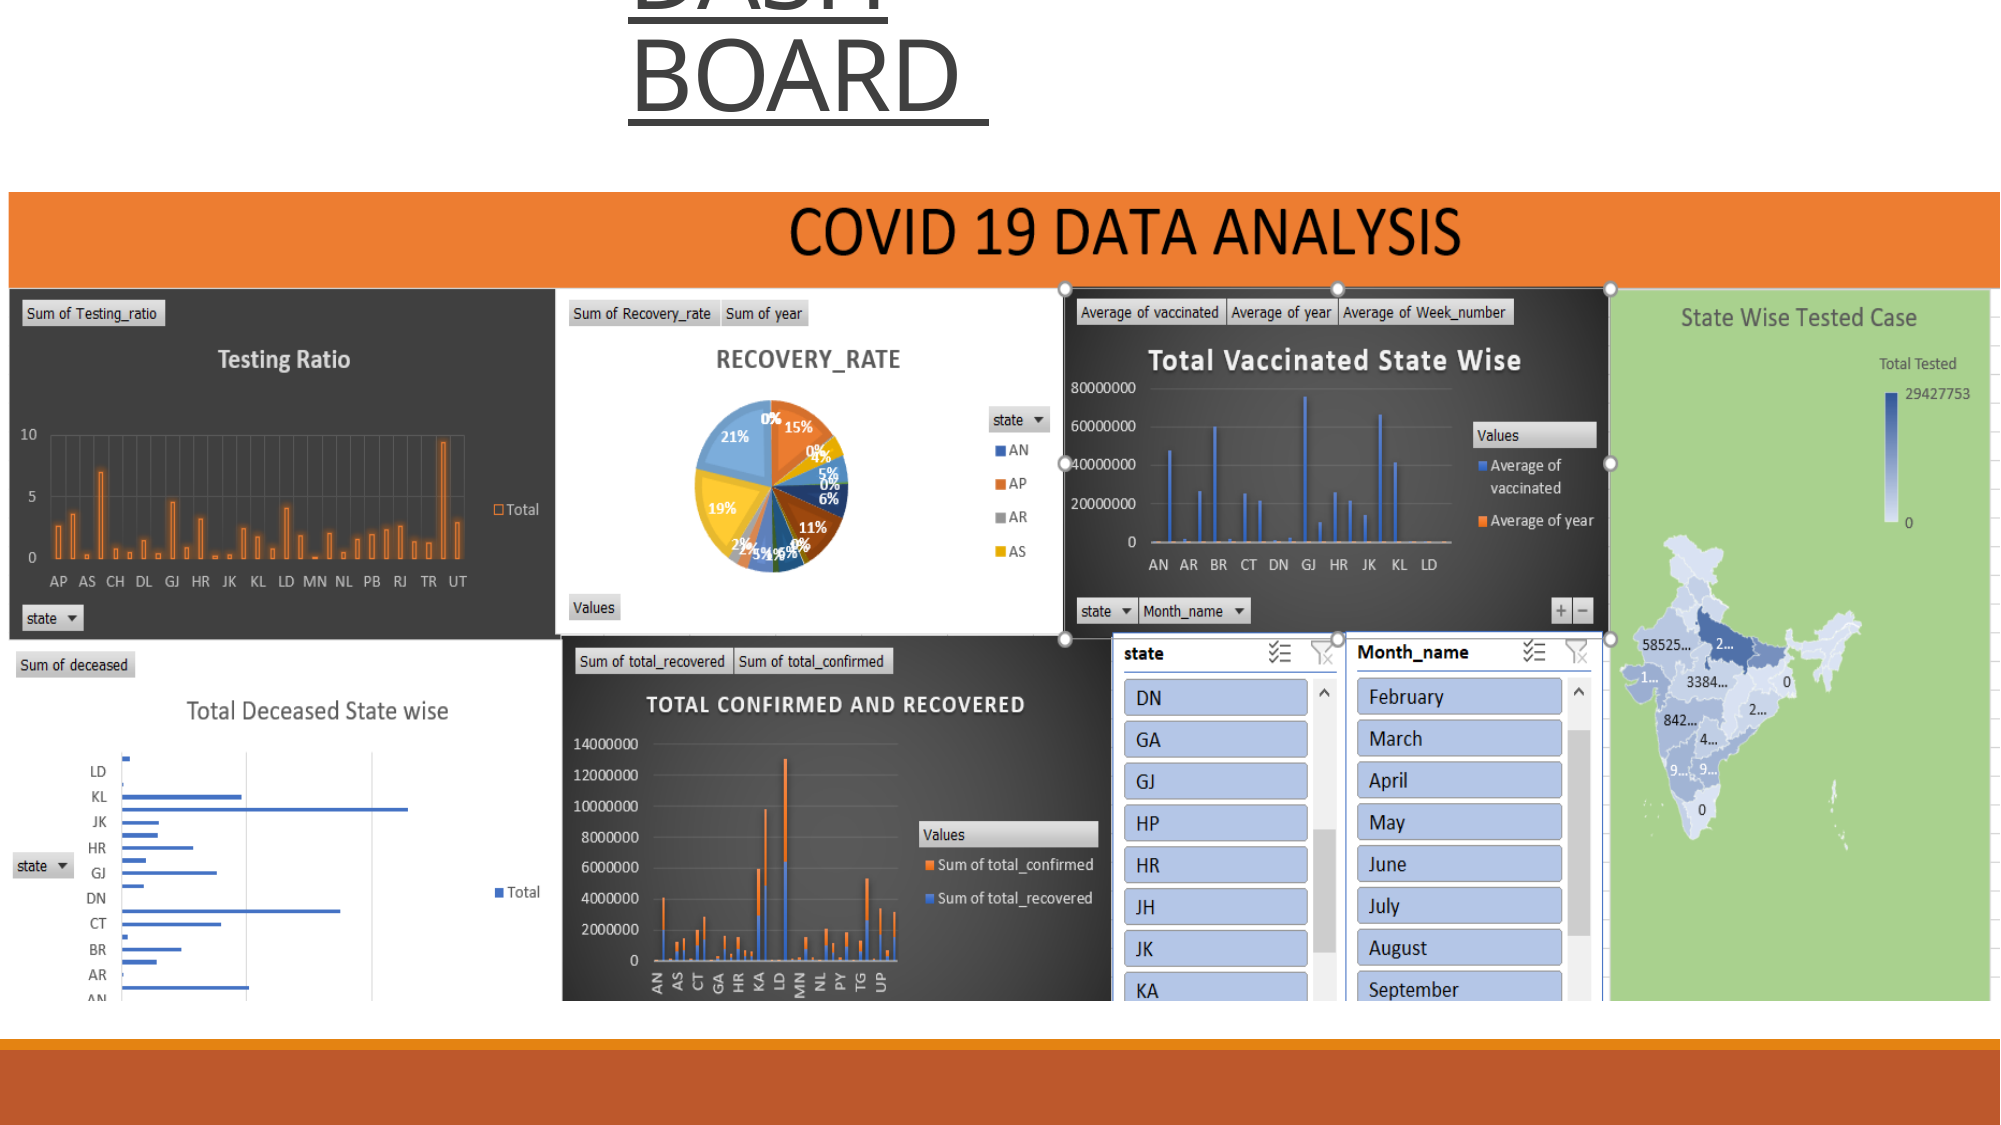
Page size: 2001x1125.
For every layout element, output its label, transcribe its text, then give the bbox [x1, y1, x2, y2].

title DASH BOARD [613, 0, 1183, 140]
picture [8, 191, 2000, 1001]
